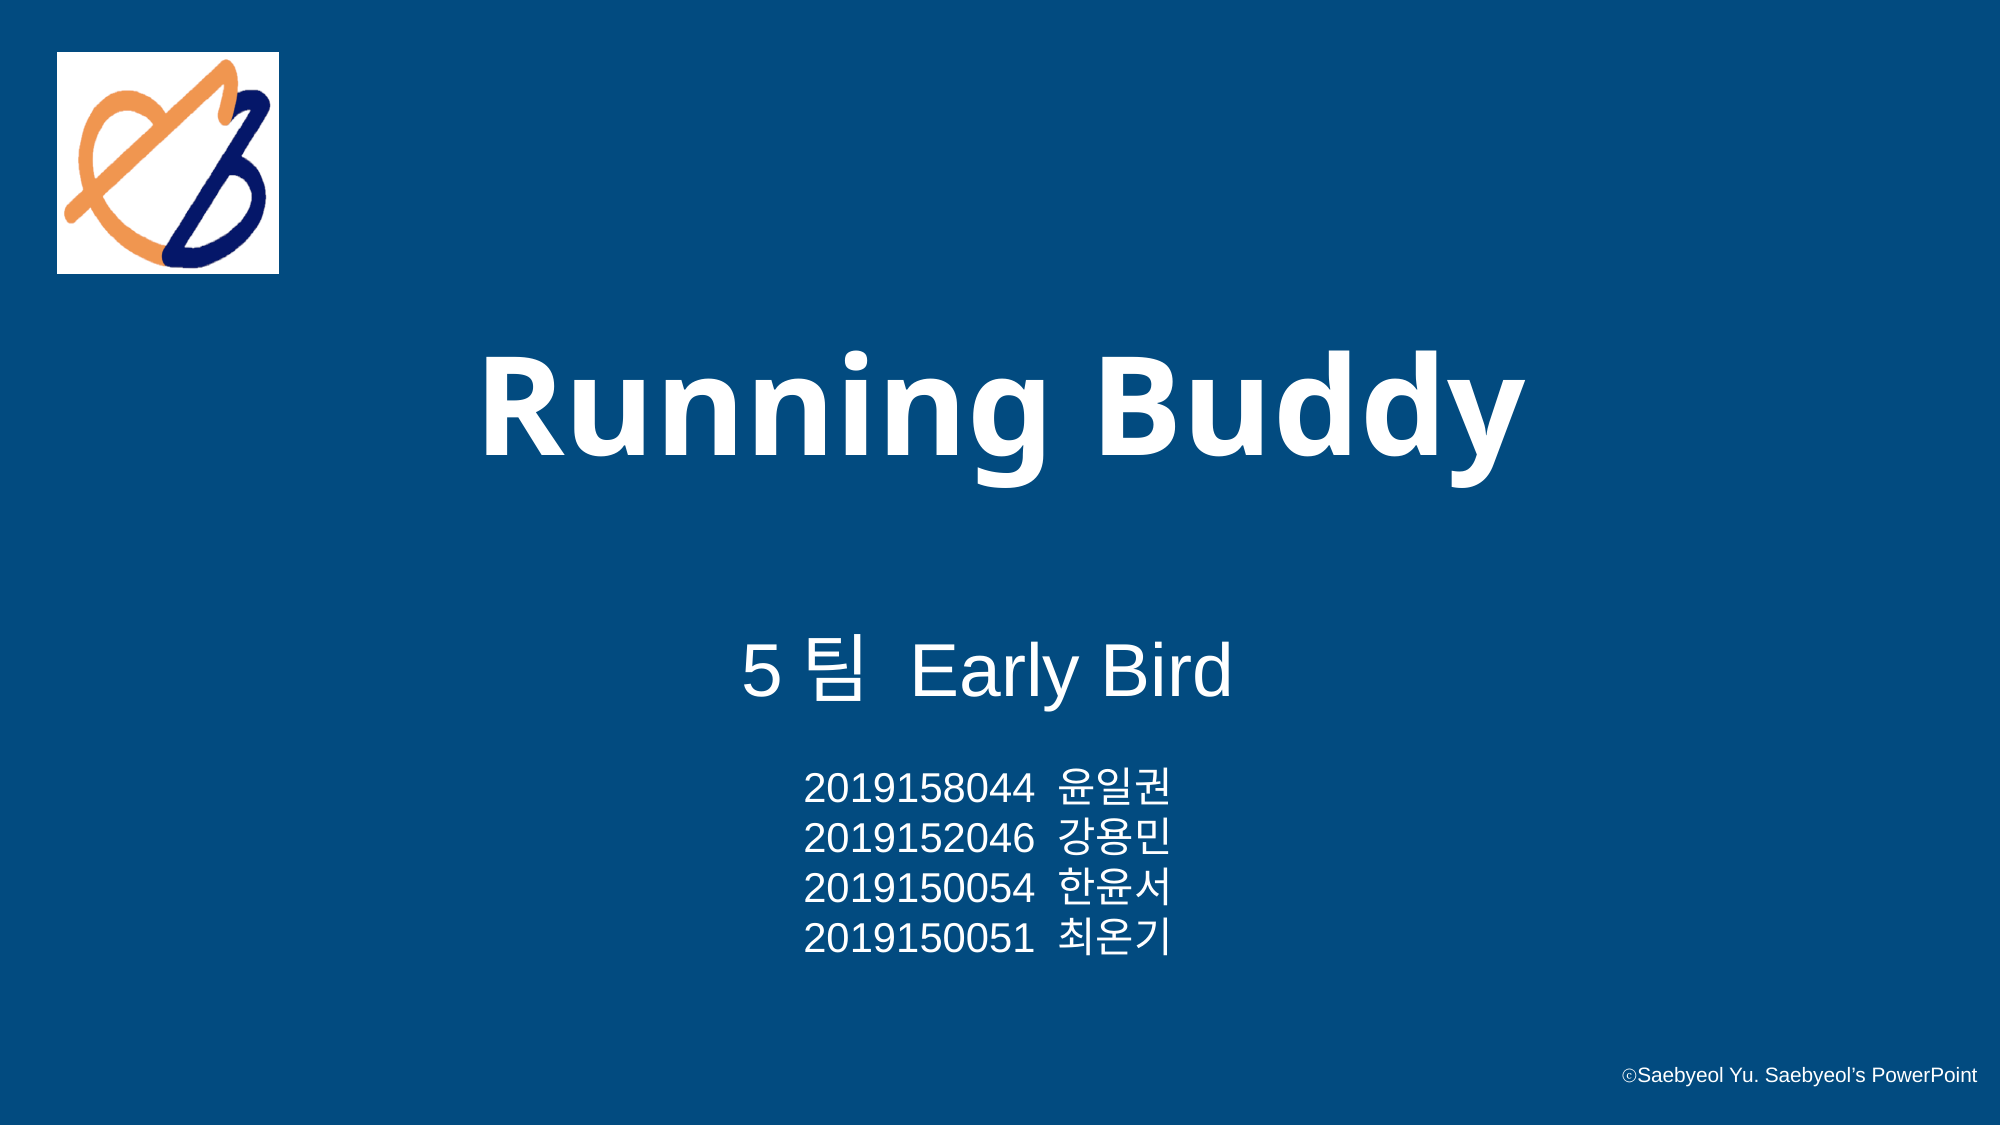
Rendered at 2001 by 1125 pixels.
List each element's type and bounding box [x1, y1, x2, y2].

text_box [62, 57, 274, 269]
text_box [472, 310, 1527, 973]
picture [63, 58, 271, 269]
